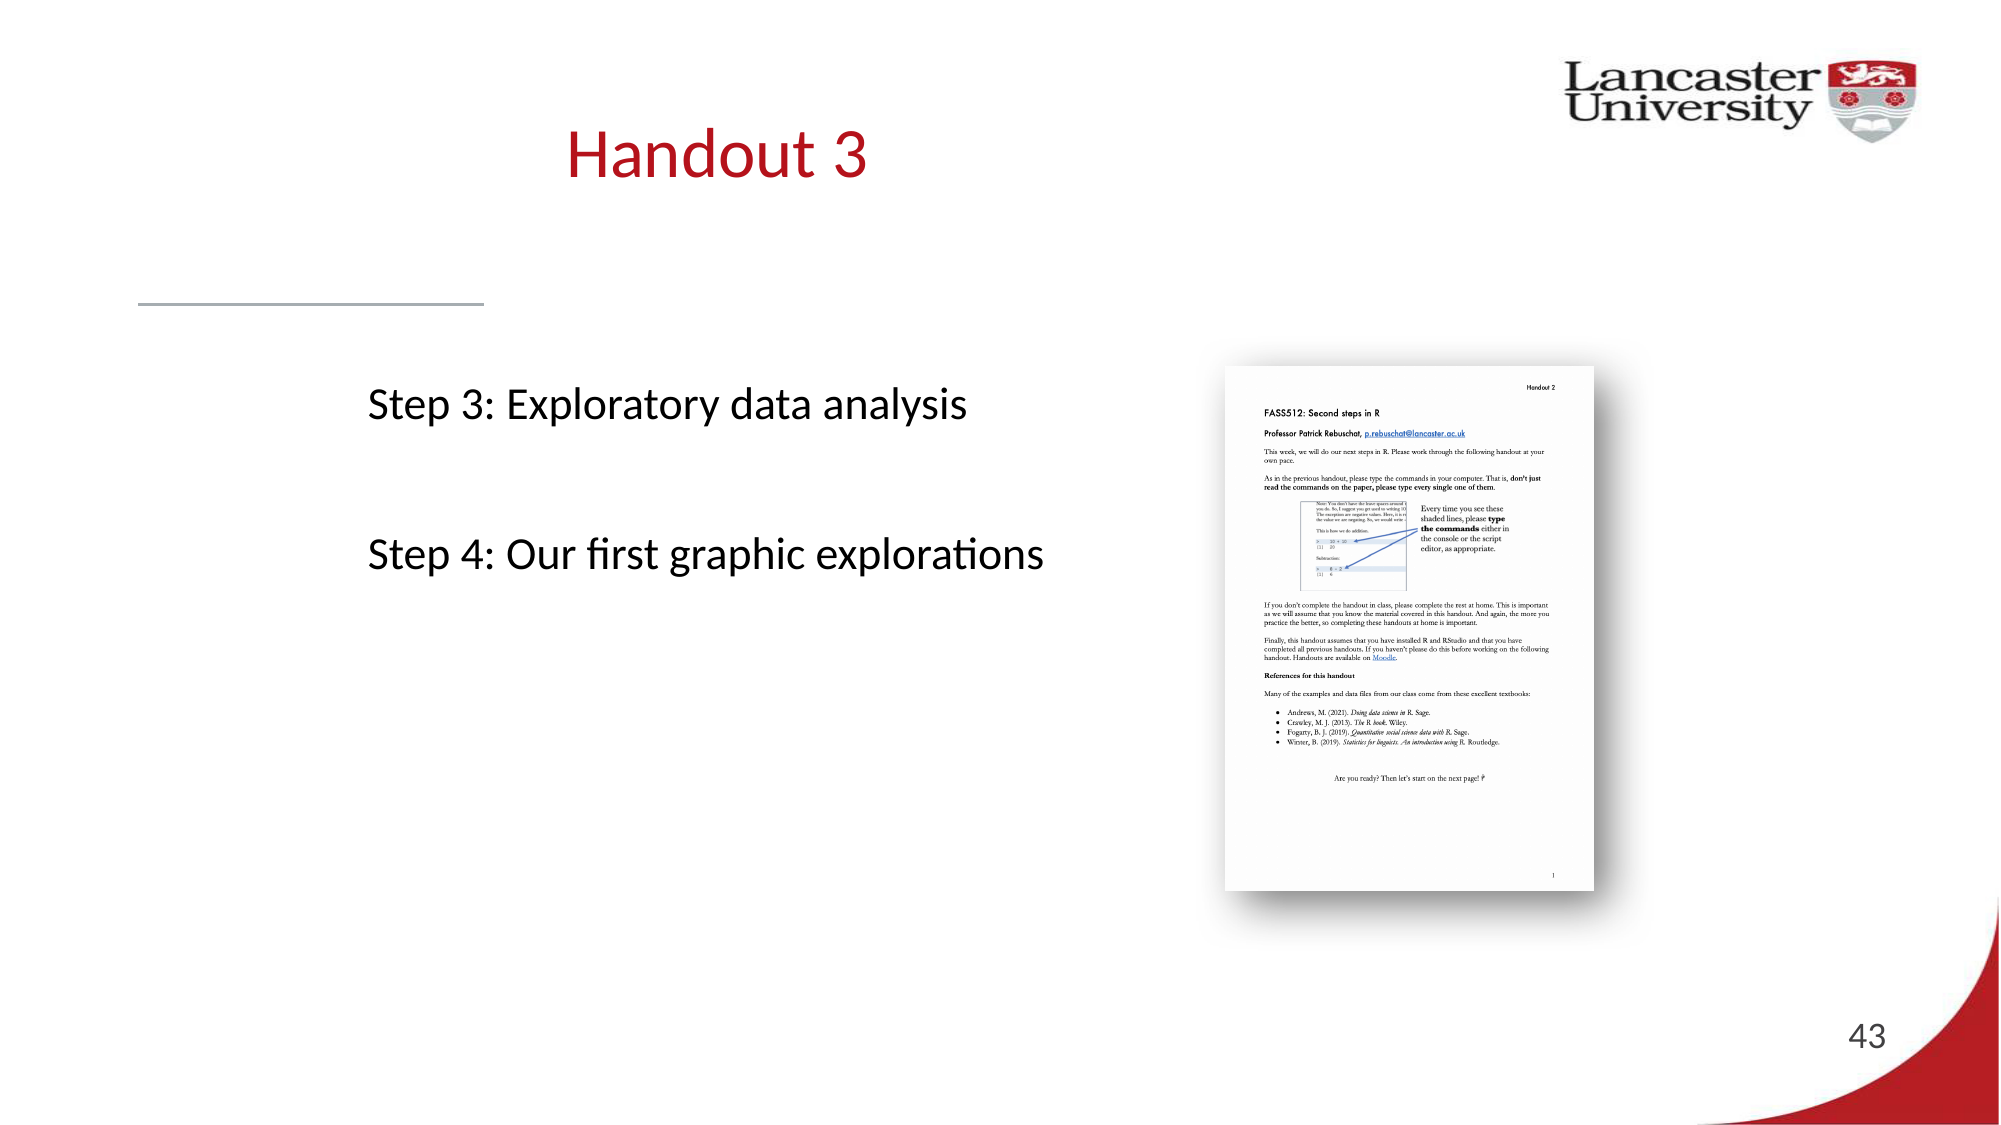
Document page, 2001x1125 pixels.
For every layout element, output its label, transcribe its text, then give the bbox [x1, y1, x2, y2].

picture [1, 0, 1999, 1125]
title Handout 3 [133, 109, 1302, 278]
list Step 3: Exploratory data analysis Step 4: Our first graphic explorations [353, 366, 1160, 1002]
slide_number 43 [1301, 1003, 1902, 1064]
